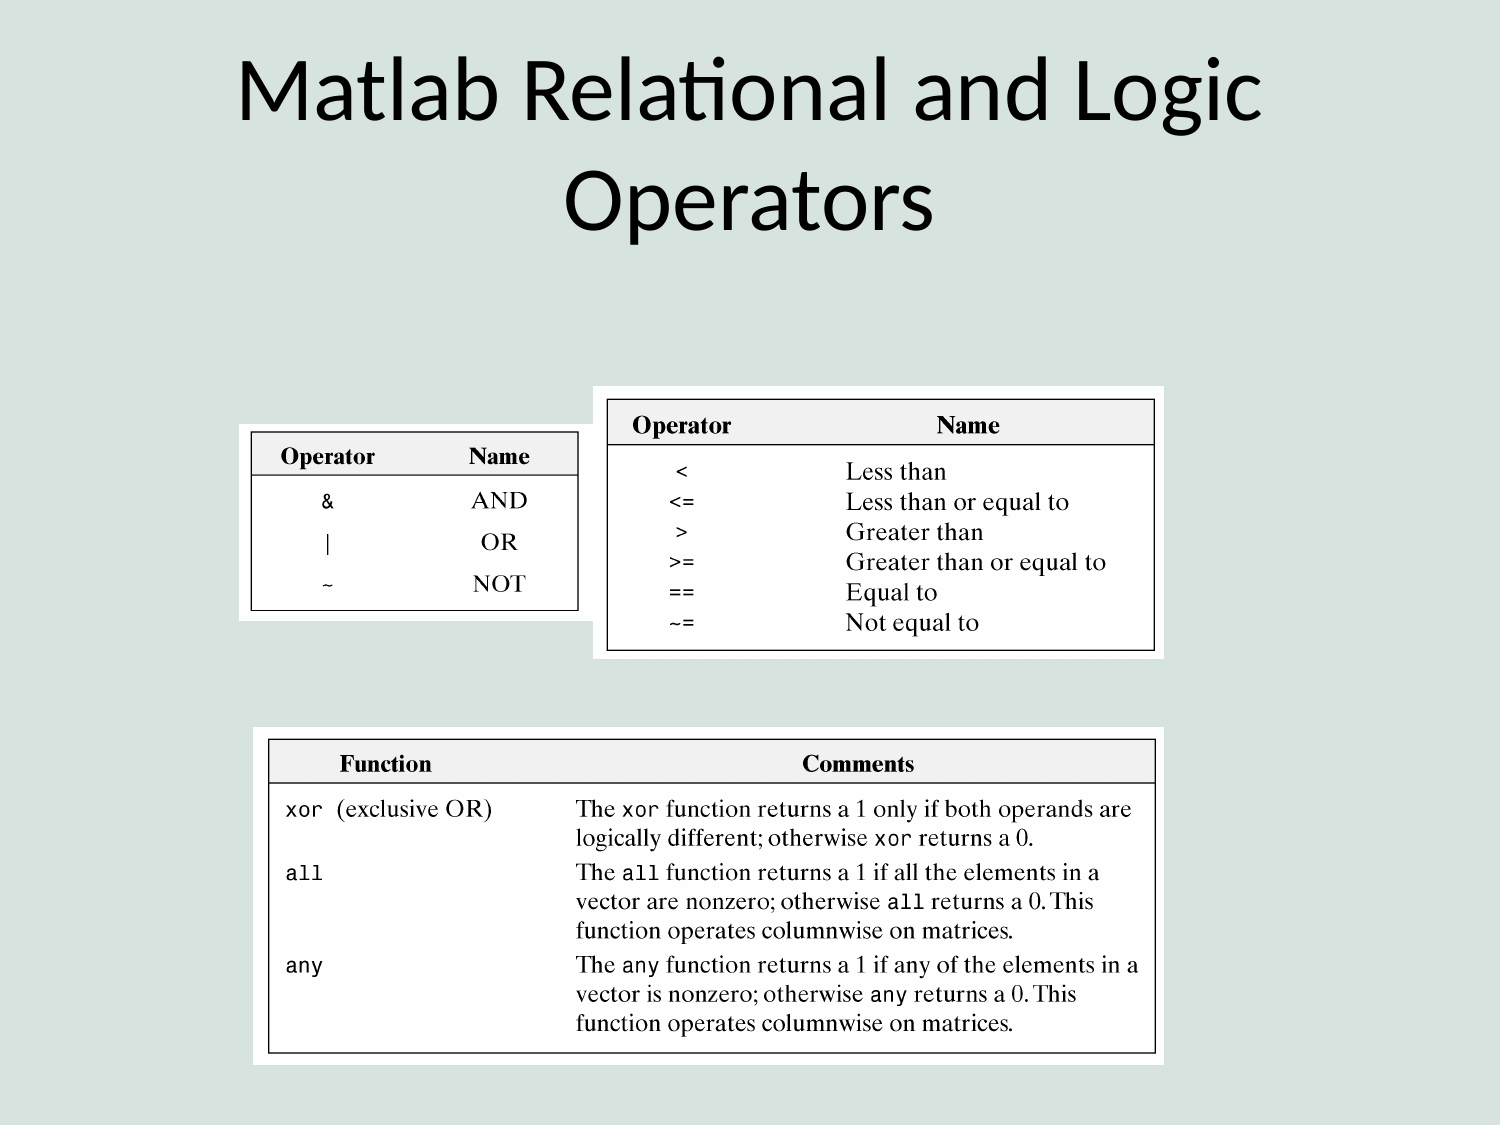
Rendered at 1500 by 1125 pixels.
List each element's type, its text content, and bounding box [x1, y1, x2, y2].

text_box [239, 424, 594, 621]
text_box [593, 386, 1164, 659]
text_box Matlab Relational and Logic Operators [74, 45, 1425, 233]
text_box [253, 727, 1164, 1066]
